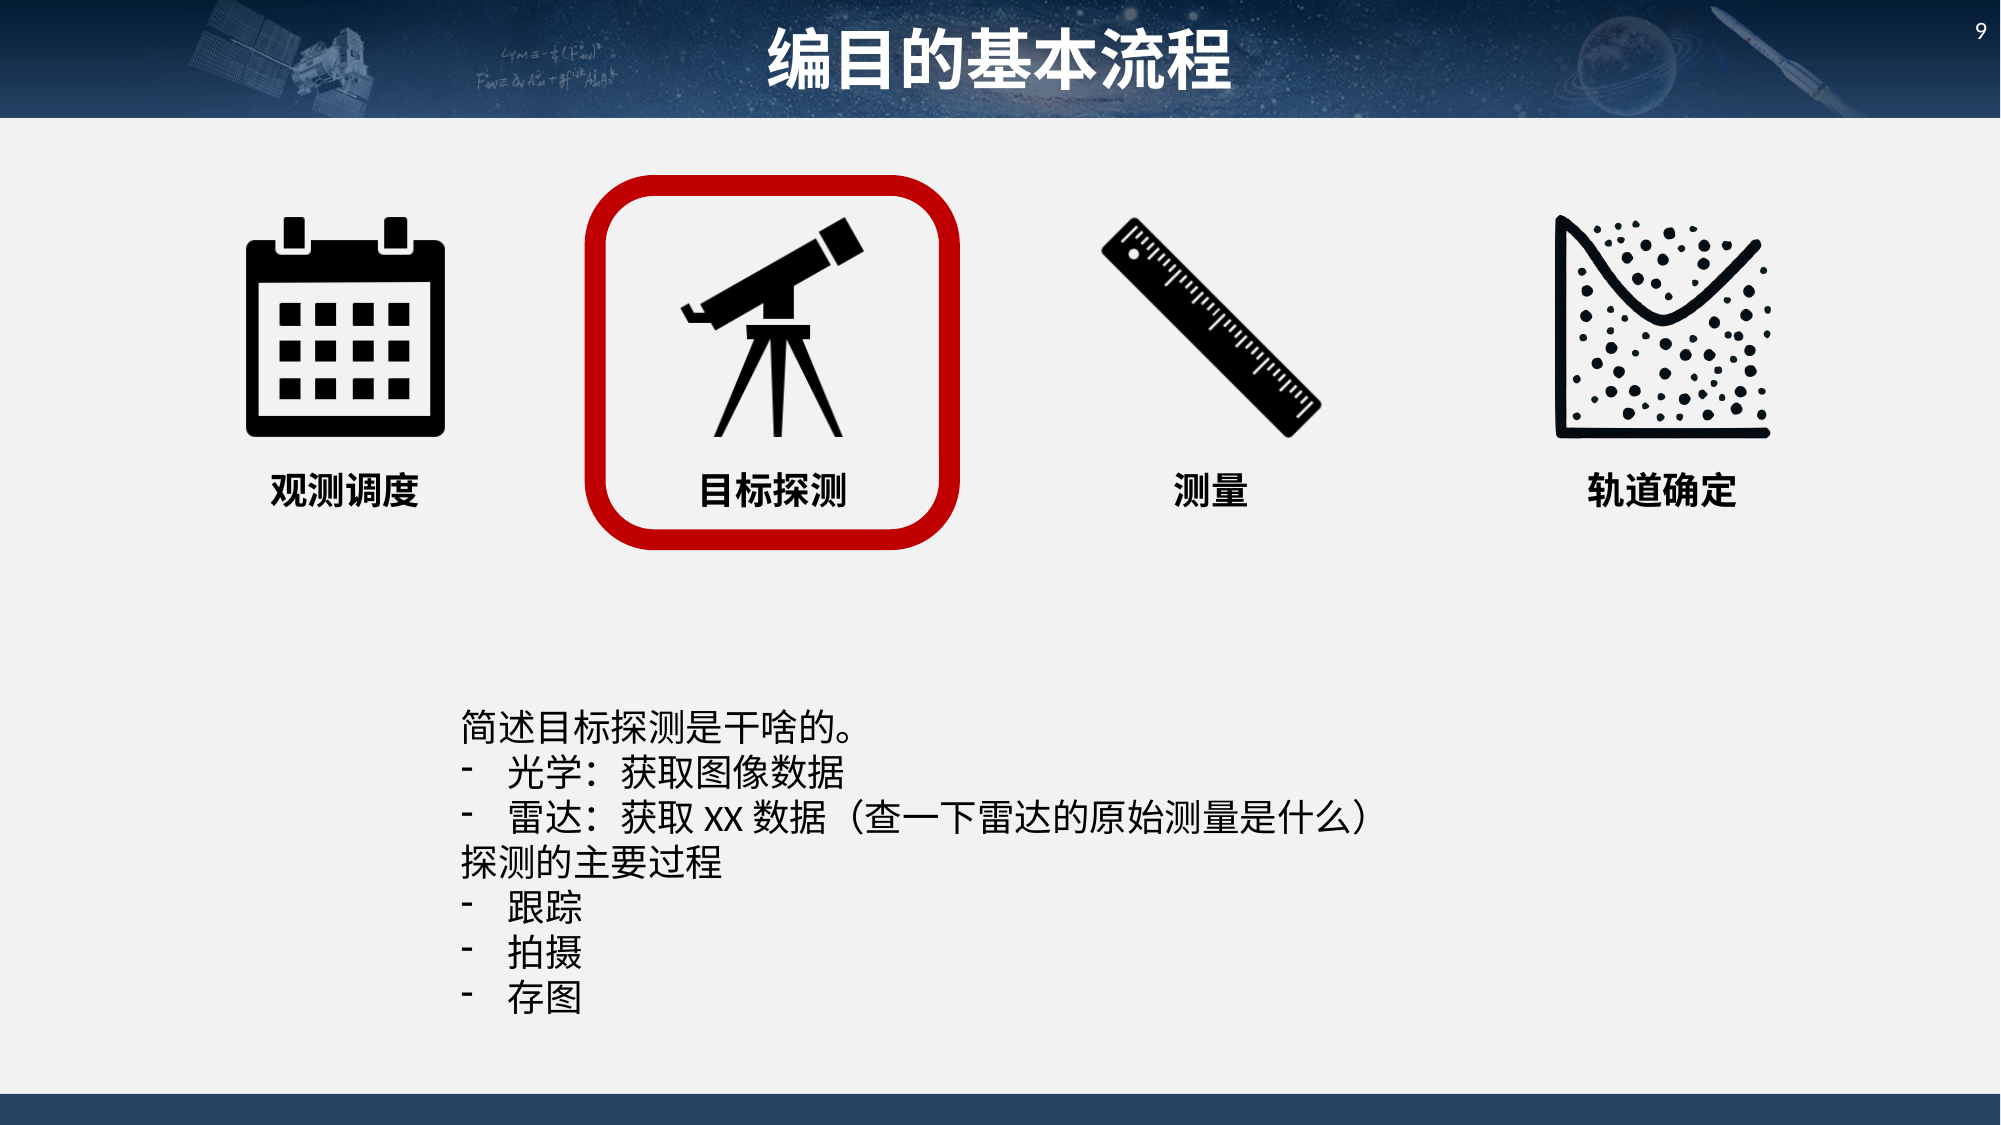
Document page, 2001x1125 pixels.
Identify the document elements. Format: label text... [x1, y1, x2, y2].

text_box 观测调度 [244, 459, 446, 520]
picture [1099, 215, 1323, 439]
picture [678, 215, 868, 439]
picture [244, 215, 447, 439]
text_box 轨道确定 [1561, 459, 1764, 520]
text_box 测量 [1110, 459, 1312, 520]
text_box 简述目标探测是干啥的。 光学：获取图像数据 雷达：获取XX数据（查一下雷达的原始测量是什么） 探测的主要过程 跟踪 拍摄 存图 [446, 696, 1486, 1027]
text_box [594, 184, 951, 541]
picture [1555, 215, 1771, 439]
picture [0, 0, 2001, 118]
text_box 编目的基本流程 [0, 0, 2000, 117]
